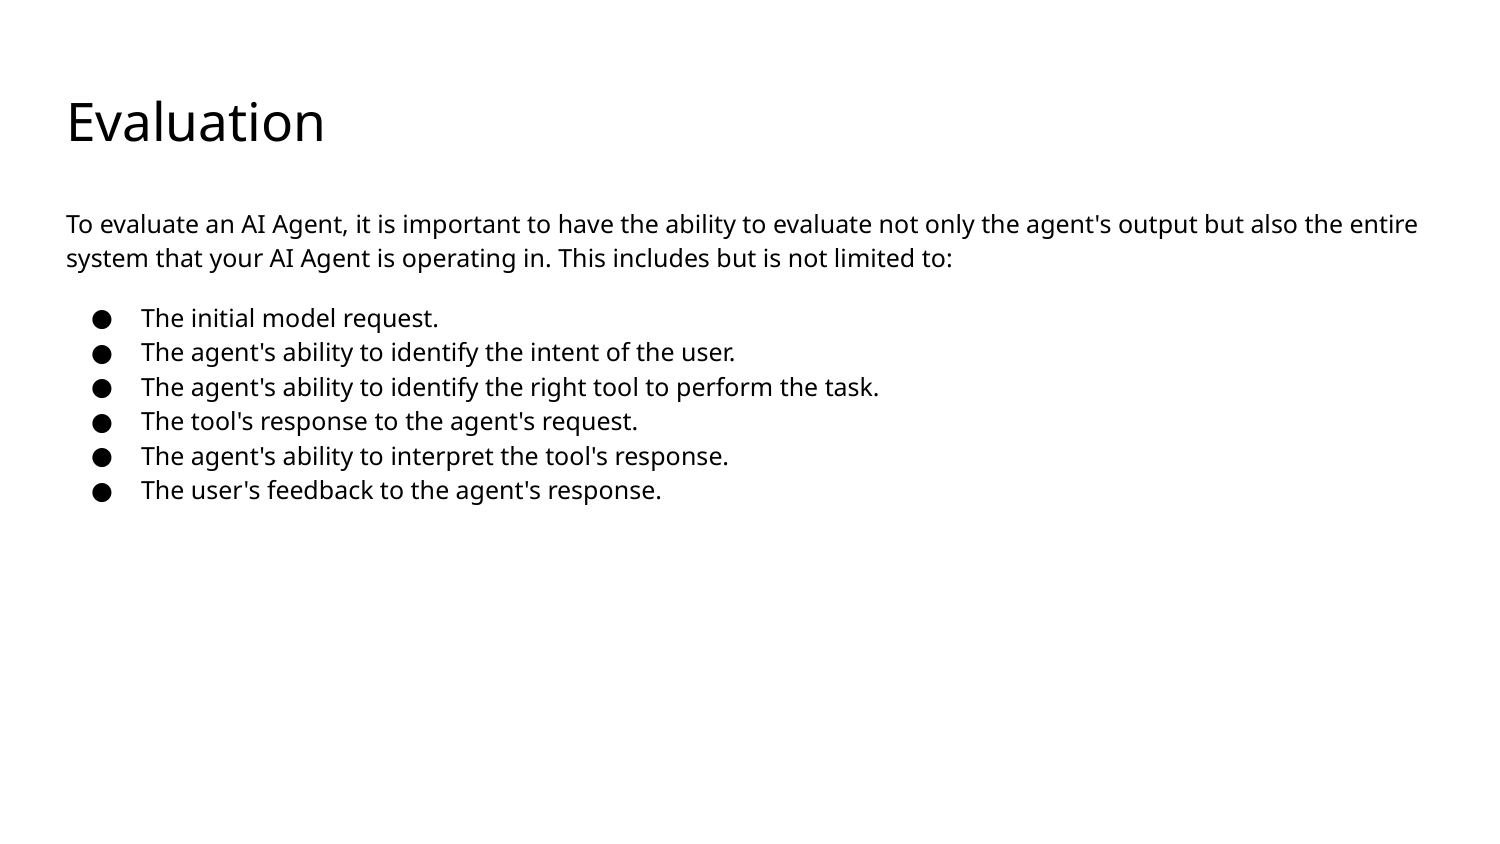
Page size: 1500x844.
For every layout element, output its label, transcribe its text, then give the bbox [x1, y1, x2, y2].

title Evaluation [51, 72, 1449, 167]
list To evaluate an AI Agent, it is important to have the ability to evaluate not only the agent's output but also the entire system that your AI Agent is operating in. This includes but is not limited to: The initial model request. The agent's ability to identify the intent of the user. The agent's ability to identify the right tool to perform the task. The tool's response to the agent's request. The agent's ability to interpret the tool's response. The user's feedback to the agent's response. [51, 189, 1449, 750]
